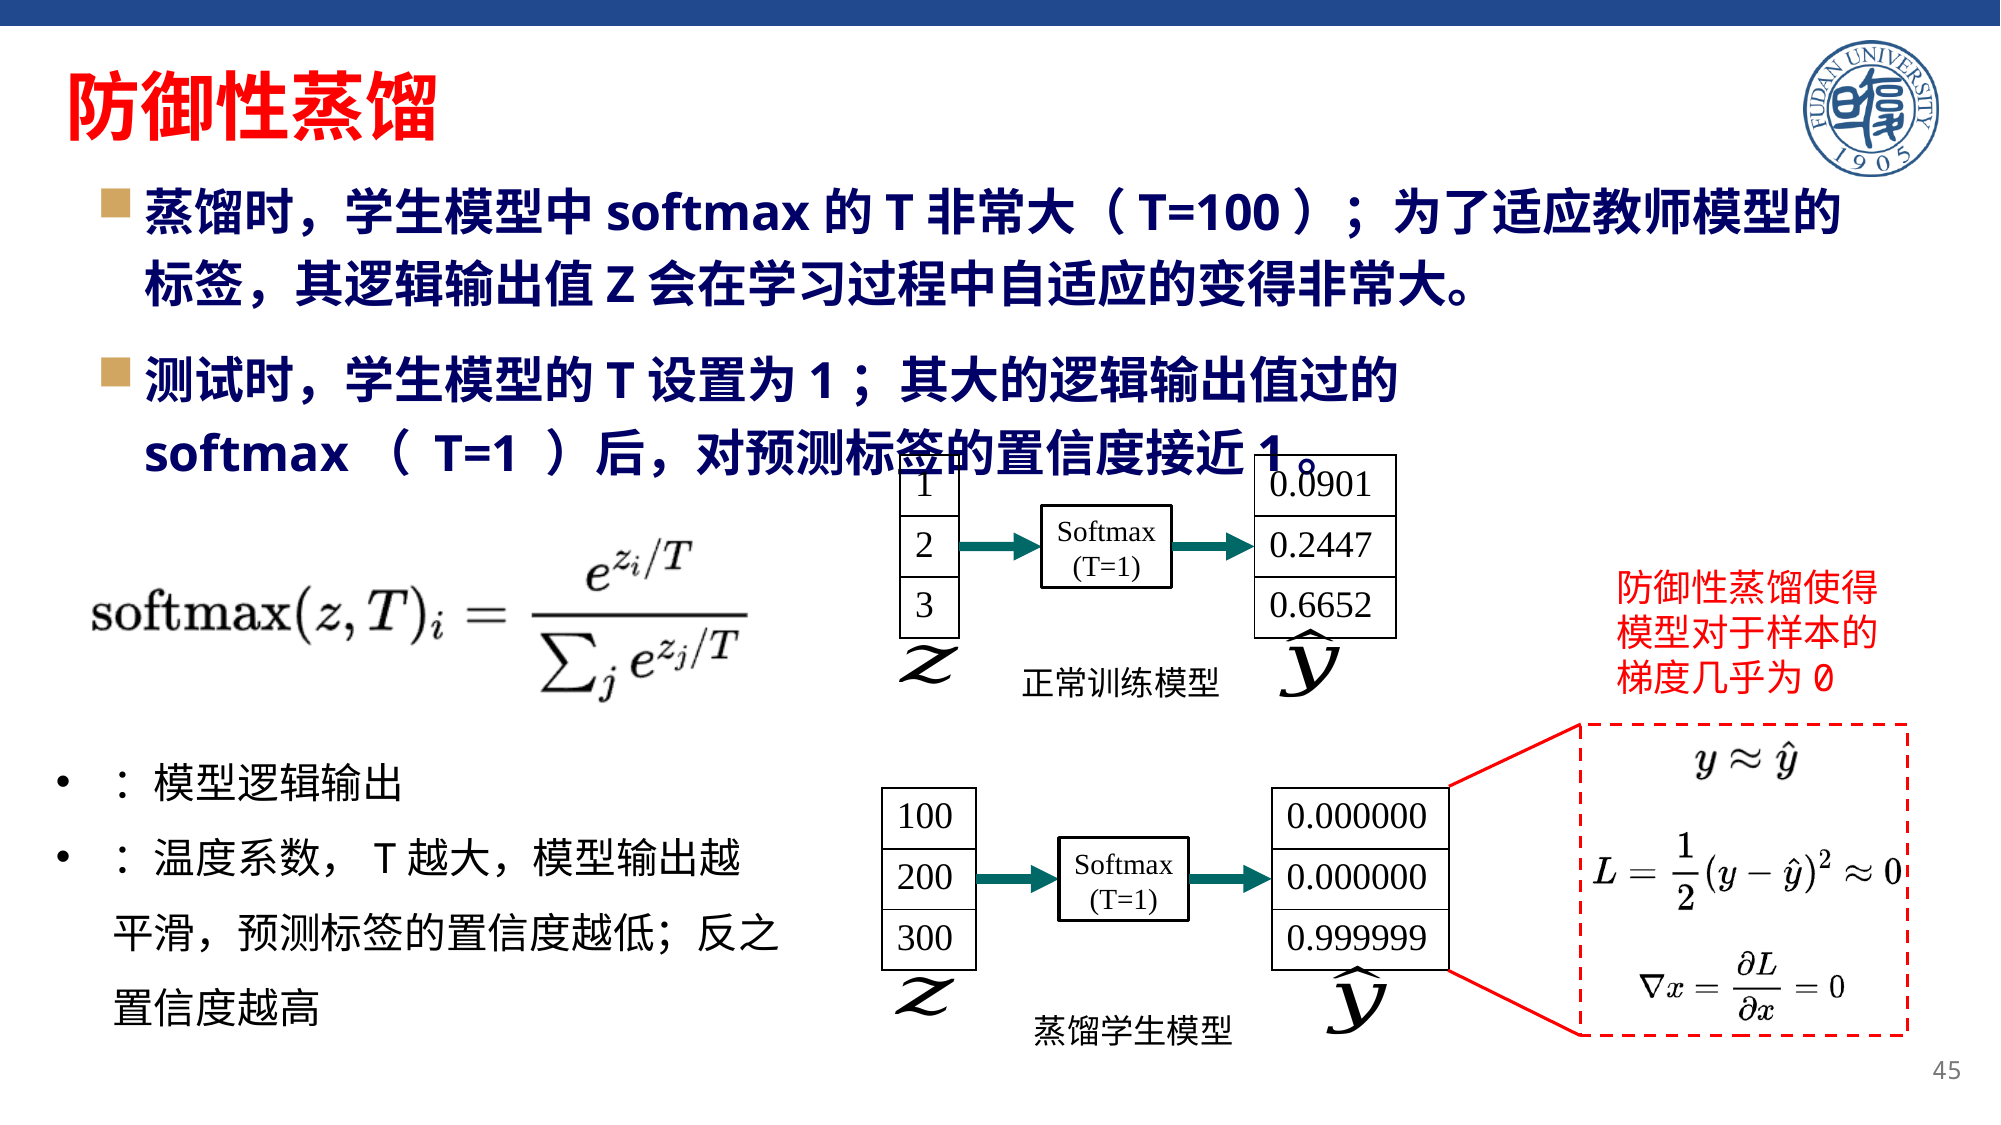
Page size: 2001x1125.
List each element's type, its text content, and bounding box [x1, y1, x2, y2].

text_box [1447, 969, 1581, 1036]
text_box [1580, 724, 1908, 1036]
title 防御性蒸馏 [50, 36, 1799, 173]
list 蒸馏时，学生模型中softmax的T非常大（T=100）；为了适应教师模型的标签，其逻辑输出值Z会在学习过程中自适应的变得非常大。 测试时，学生模型的T设置为1；其大的逻辑输出值过的softmax（ T=1 ）后，对预测标签的置信度接近1。 [0, 160, 1863, 504]
table_header 100 [883, 789, 975, 848]
table_cell 300 [883, 910, 975, 969]
table_header 1 [901, 456, 958, 515]
table_cell 0.999999 [1273, 910, 1448, 969]
text_box Softmax(T=1) [1058, 837, 1189, 921]
text_box 防御性蒸馏使得模型对于样本的梯度几乎为0 [1601, 556, 1899, 707]
picture [74, 531, 770, 710]
picture [1679, 732, 1811, 787]
table_cell 0.6652 [1255, 578, 1395, 637]
table_cell 3 [901, 578, 958, 637]
table_header 0.0901 [1255, 456, 1395, 515]
picture [1591, 822, 1909, 917]
picture [1803, 40, 1939, 177]
text_box Softmax(T=1) [1041, 505, 1172, 588]
table_cell 0.2447 [1255, 517, 1395, 576]
text_box 正常训练模型 [1006, 654, 1236, 710]
table_header 0.000000 [1273, 789, 1448, 848]
picture [1635, 944, 1856, 1032]
table_cell 0.000000 [1273, 850, 1448, 909]
table_cell 200 [883, 850, 975, 909]
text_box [1448, 723, 1581, 787]
text_box 蒸馏学生模型 [1019, 1002, 1249, 1058]
table_cell 2 [901, 517, 958, 576]
